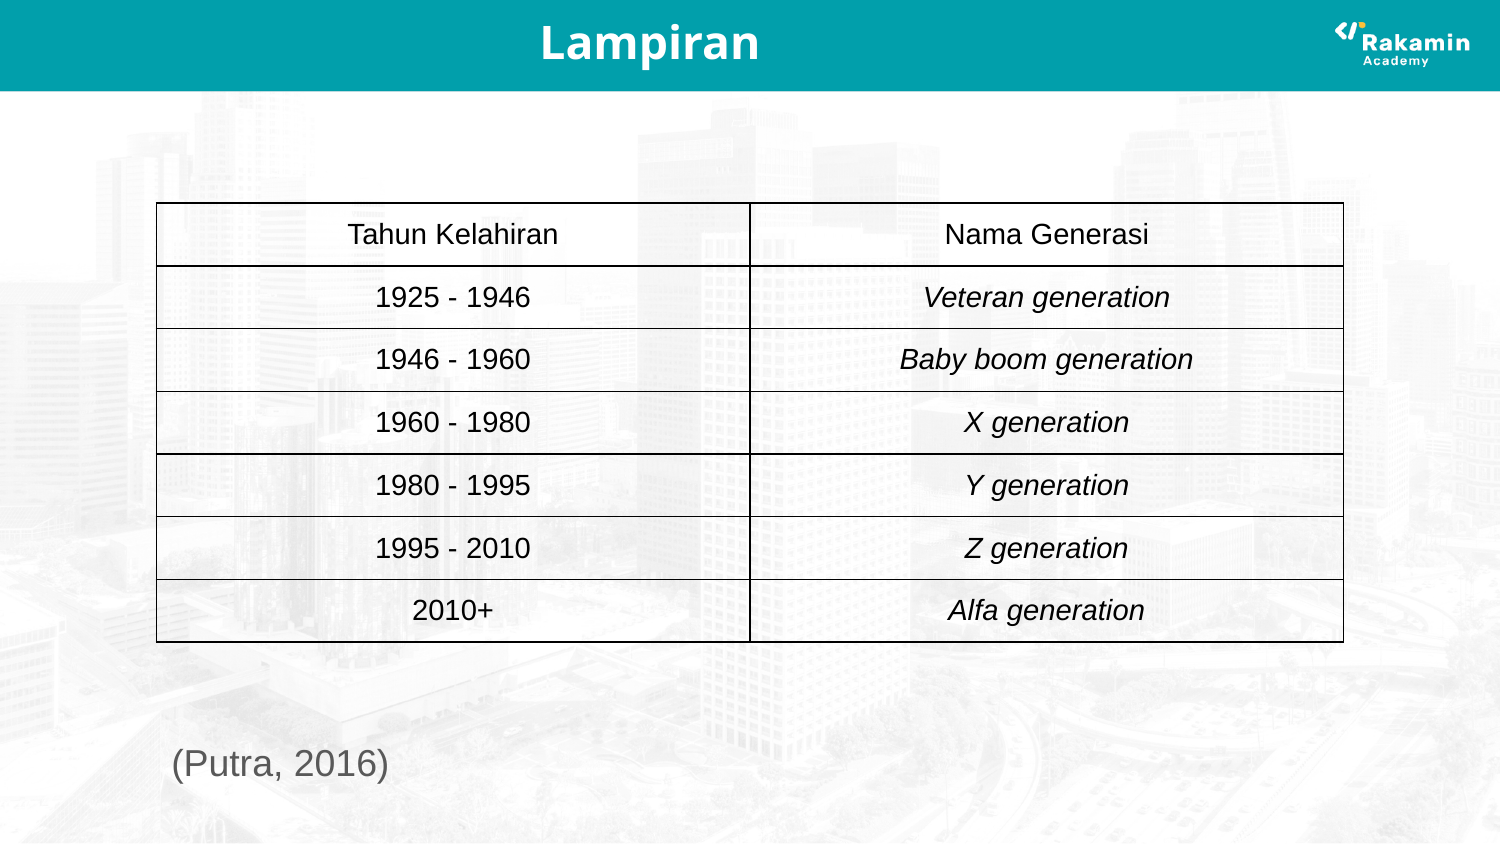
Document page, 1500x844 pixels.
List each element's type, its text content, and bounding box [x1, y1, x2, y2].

text_box (Putra, 2016) [156, 724, 1344, 794]
table_cell Alfa generation [751, 580, 1343, 641]
table_cell Y generation [751, 455, 1343, 516]
table_cell 1960 - 1980 [157, 392, 749, 453]
table_cell Z generation [751, 517, 1343, 579]
table_cell 1946 - 1960 [157, 329, 749, 391]
table_header Nama Generasi [751, 204, 1343, 265]
table_cell Veteran generation [751, 267, 1343, 328]
table_cell 2010+ [157, 580, 749, 641]
table_header Tahun Kelahiran [157, 204, 749, 265]
table_cell Baby boom generation [751, 329, 1343, 391]
table_cell X generation [751, 392, 1343, 453]
picture [0, 0, 1500, 844]
table_cell 1995 - 2010 [157, 517, 749, 579]
title Lampiran [0, 0, 1301, 92]
table_cell 1980 - 1995 [157, 455, 749, 516]
table_cell 1925 - 1946 [157, 267, 749, 328]
